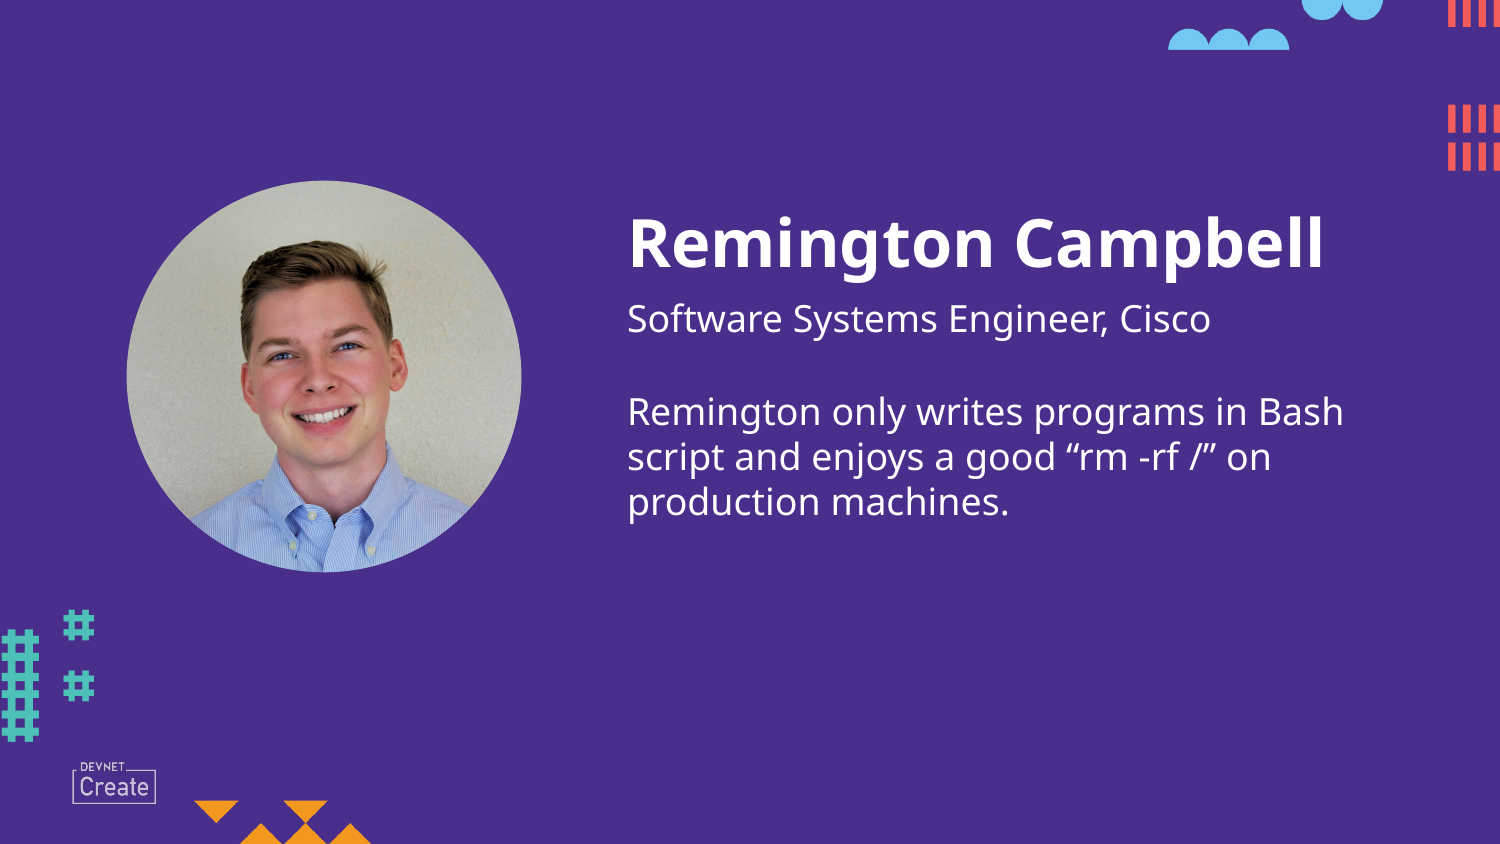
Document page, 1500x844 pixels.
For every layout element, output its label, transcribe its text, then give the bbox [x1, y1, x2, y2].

list Software Systems Engineer, Cisco [612, 287, 1378, 349]
list Remington only writes programs in Bash script and enjoys a good “rm -rf /” on production machines. [612, 380, 1378, 729]
picture [0, 0, 1500, 844]
title Remington Campbell [612, 180, 1378, 287]
